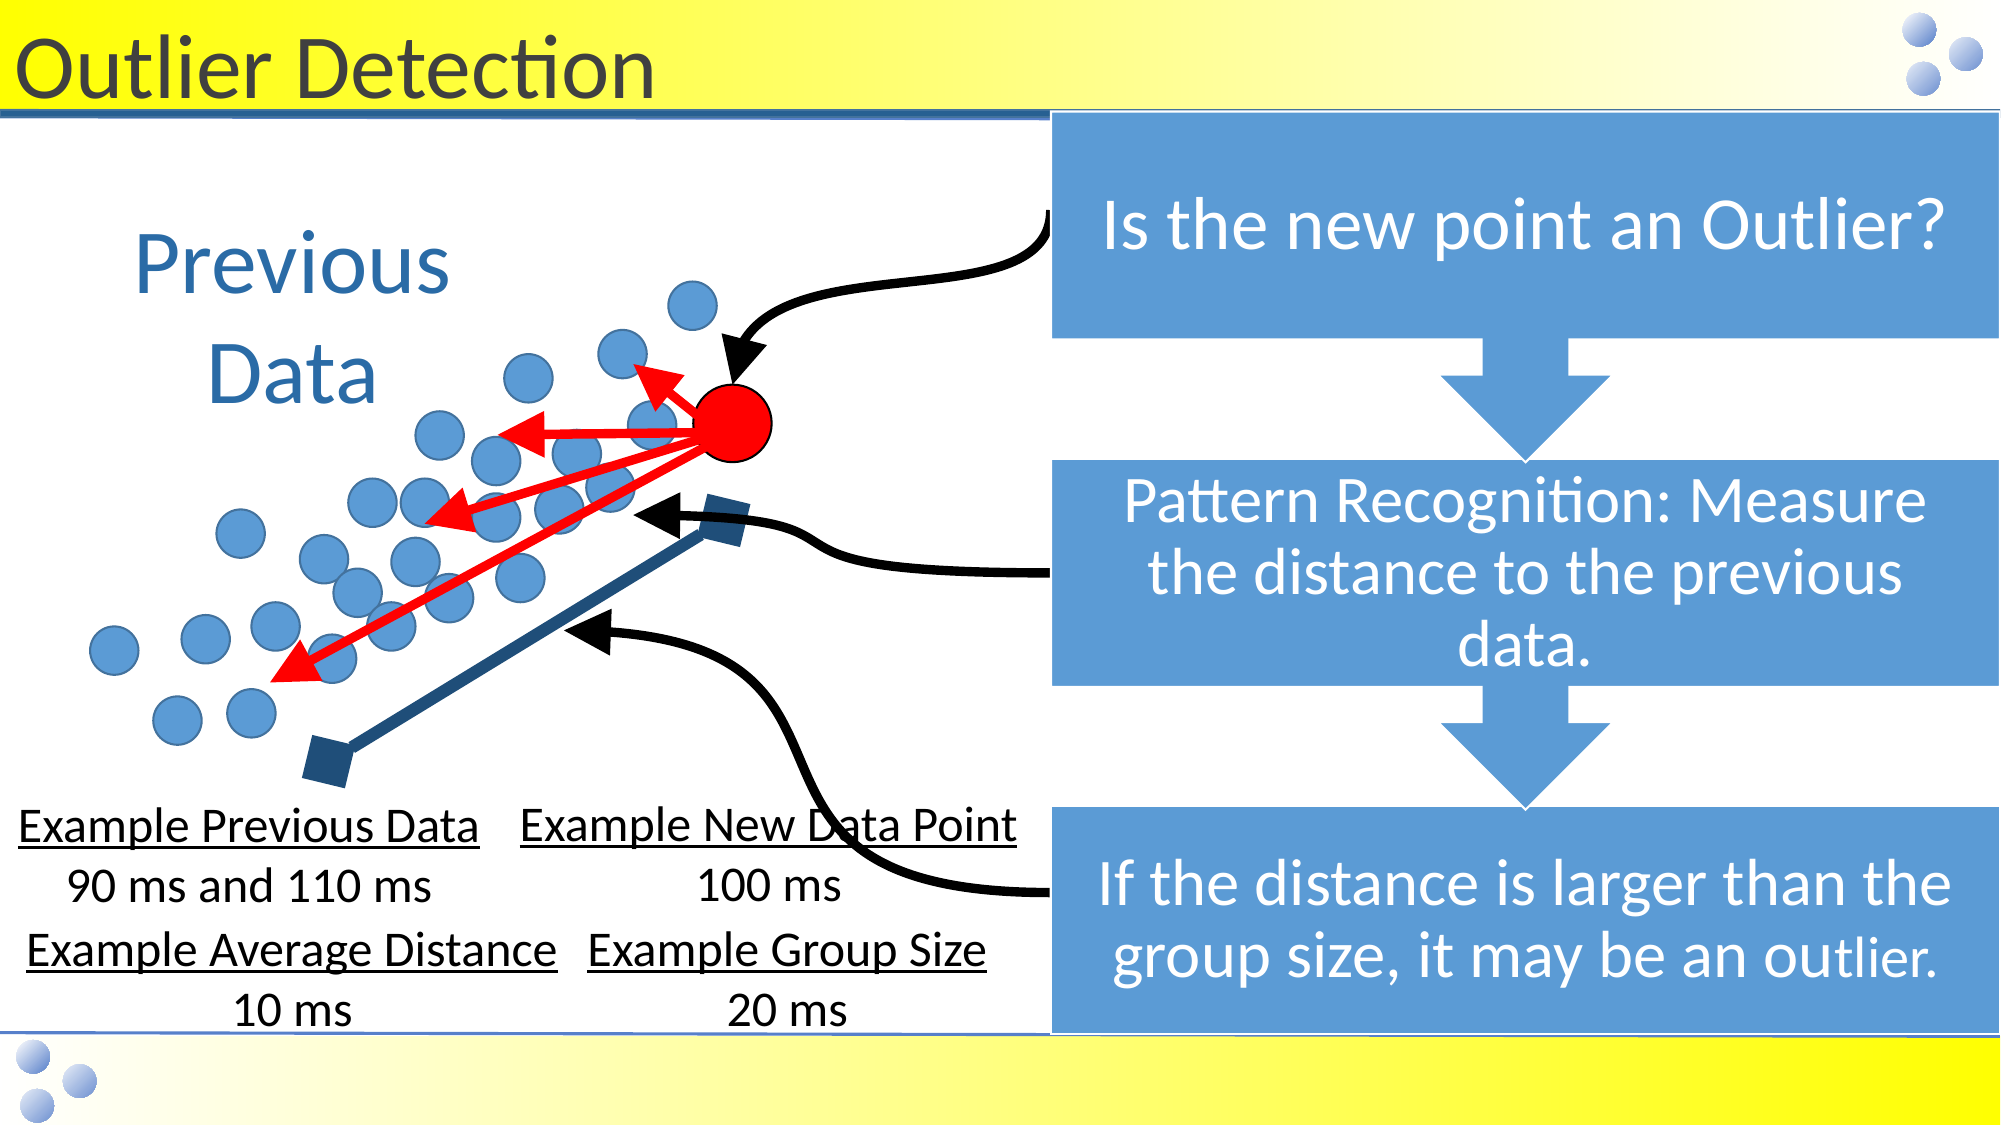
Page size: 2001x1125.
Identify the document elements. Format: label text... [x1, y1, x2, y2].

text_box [269, 364, 726, 683]
text_box Previous Data [113, 194, 473, 281]
text_box Example Previous Data 90 ms and 110 ms [2, 785, 495, 920]
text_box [563, 630, 1050, 893]
text_box Example Average Distance 10 ms [11, 909, 572, 1044]
text_box Example New Data Point 100 ms [504, 783, 1033, 919]
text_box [726, 514, 1050, 573]
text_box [328, 683, 563, 762]
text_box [693, 210, 1050, 463]
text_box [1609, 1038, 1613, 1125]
text_box Outlier Detection [0, 0, 717, 125]
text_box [1050, 111, 2000, 1035]
text_box Example Group Size 20 ms [572, 909, 1002, 1044]
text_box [90, 281, 693, 745]
